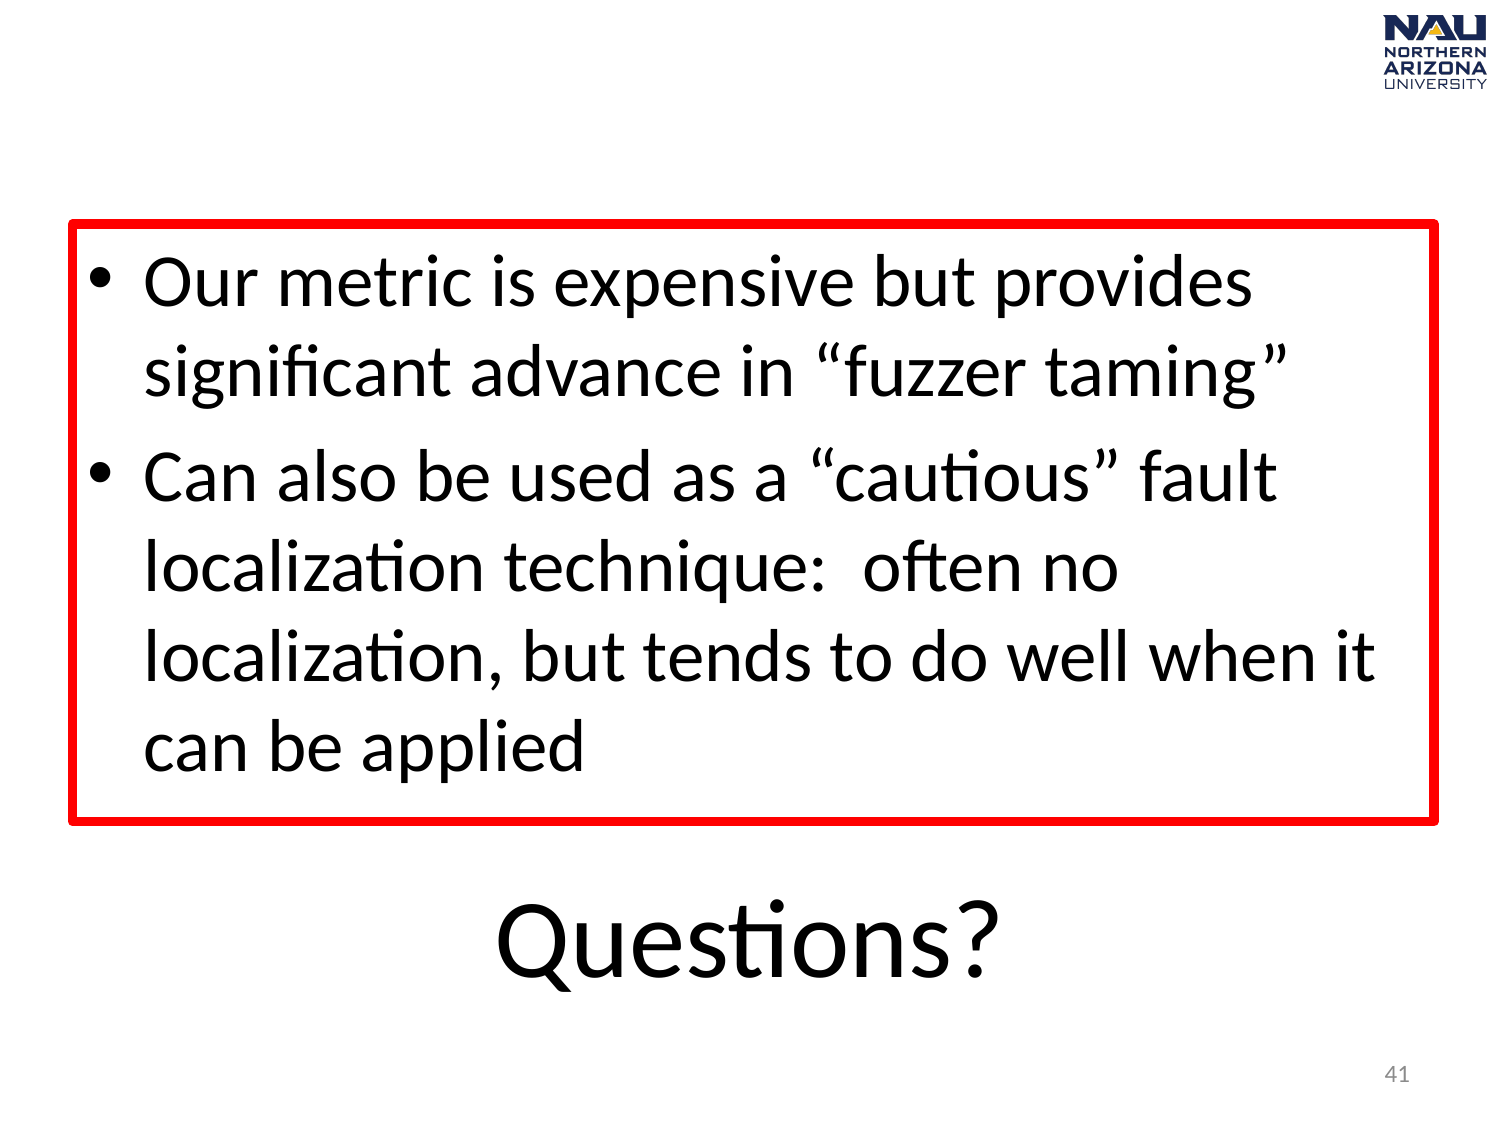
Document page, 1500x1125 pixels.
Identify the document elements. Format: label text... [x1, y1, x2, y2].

slide_number 40 [1074, 1042, 1425, 1103]
list Our metric is expensive but provides significant advance in “fuzzer taming” Can also be used as a “cautious” fault localization technique: often no localization, but tends to do well when it can be applied [72, 223, 1435, 822]
picture [1383, 15, 1487, 89]
title Questions? [75, 838, 1425, 1026]
